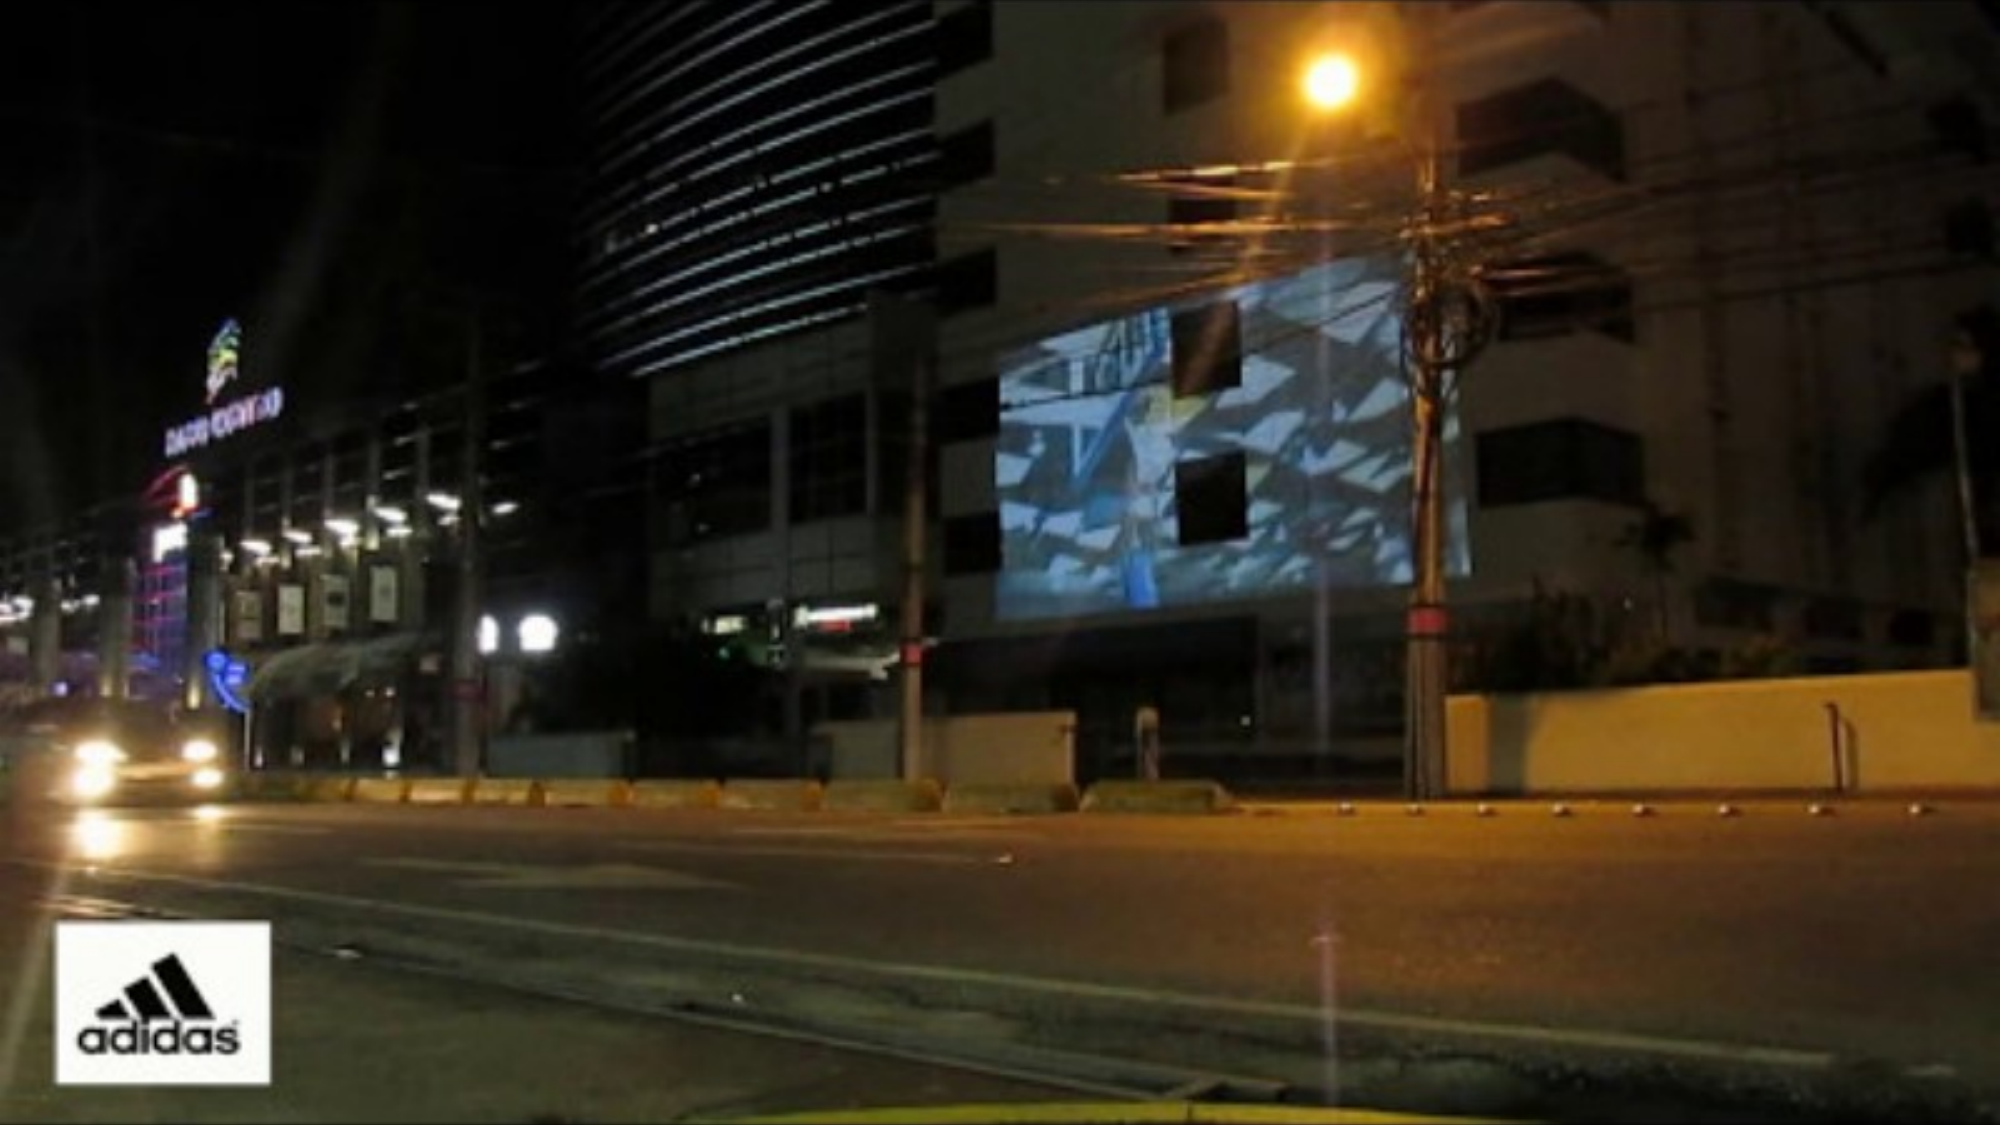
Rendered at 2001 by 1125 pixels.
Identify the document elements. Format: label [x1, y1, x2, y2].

text_box [0, 0, 2000, 1125]
